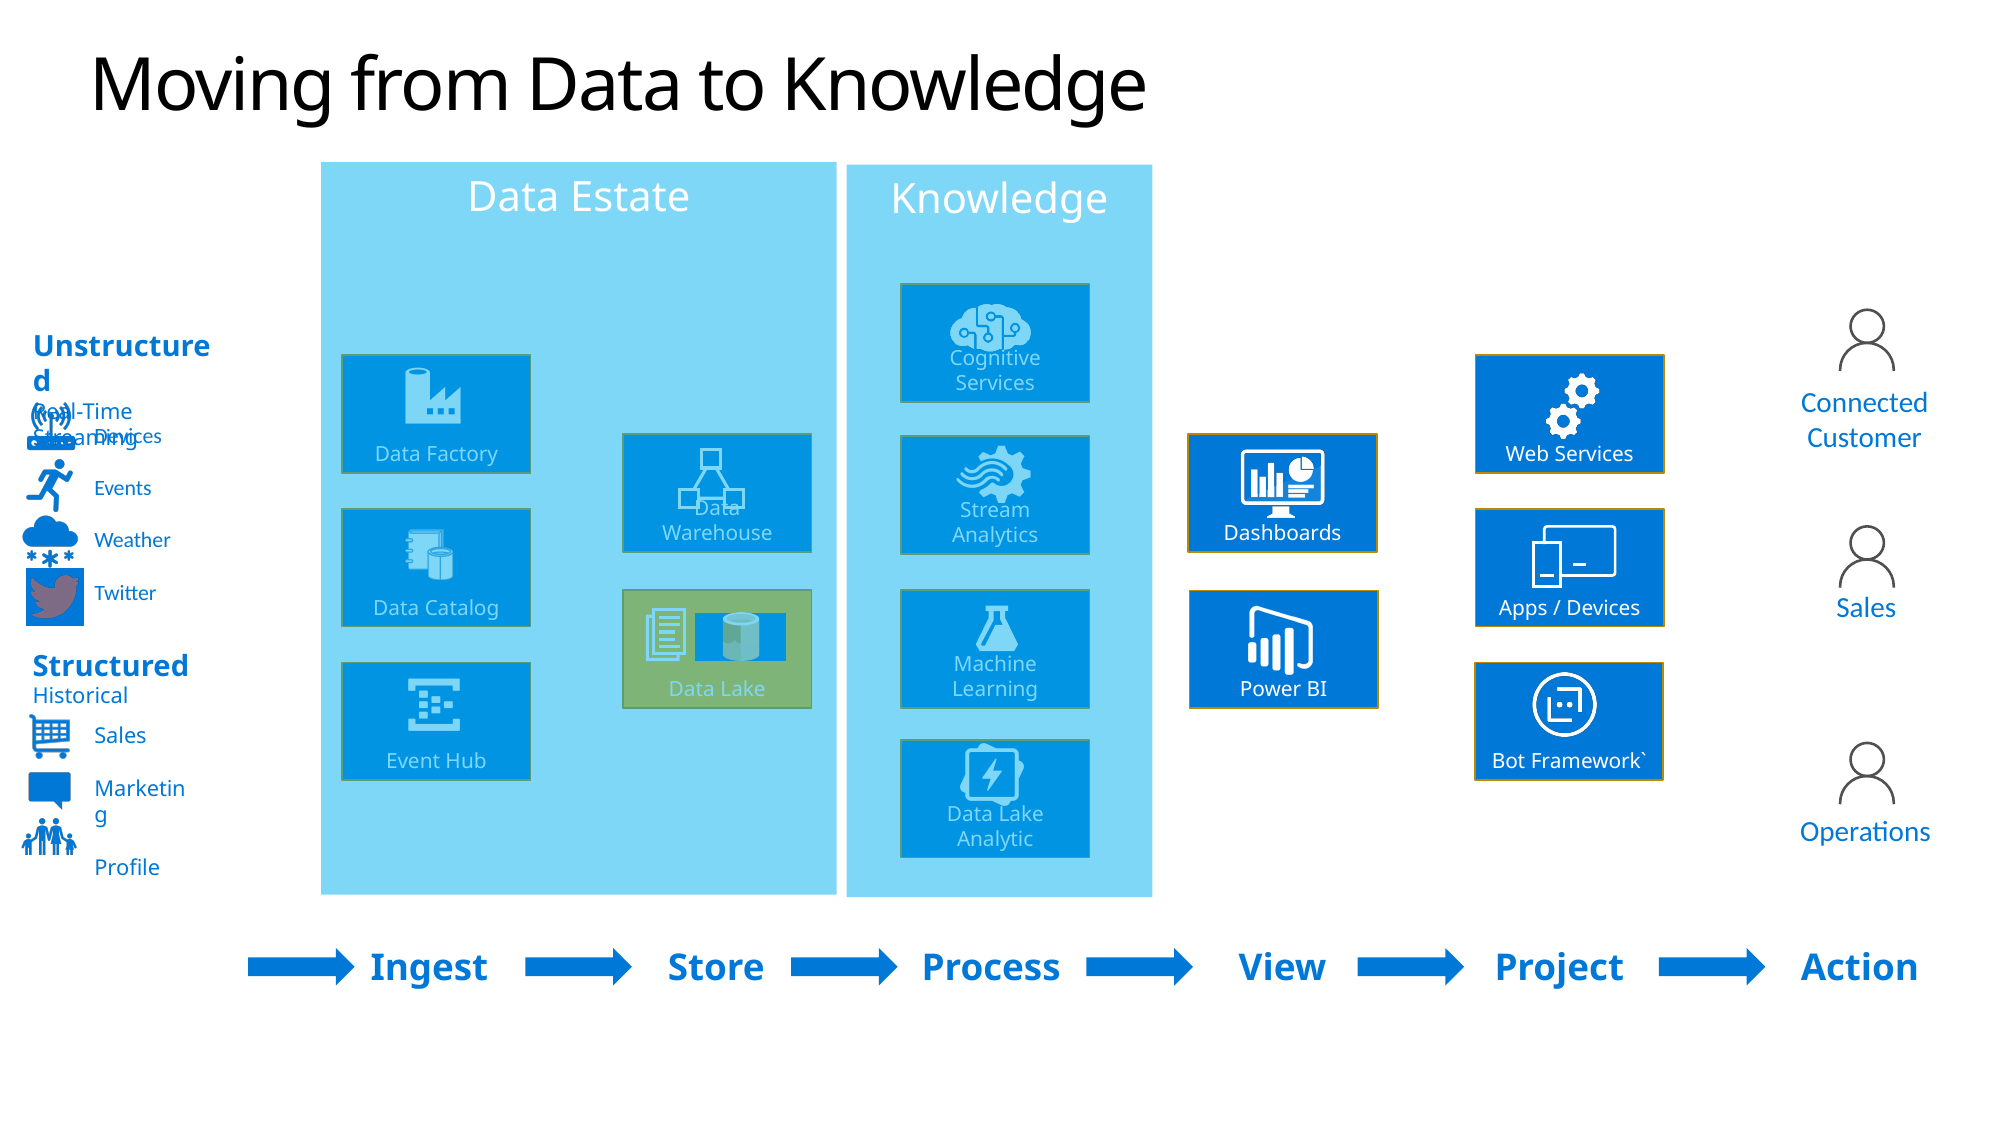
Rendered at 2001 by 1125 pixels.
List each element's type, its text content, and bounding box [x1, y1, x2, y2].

picture [957, 477, 999, 487]
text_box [679, 449, 744, 508]
text_box Sales Marketing Profile [79, 714, 209, 887]
picture [724, 612, 759, 661]
text_box [1840, 742, 1894, 803]
picture [432, 697, 440, 702]
text_box Connected Customer [1786, 375, 1944, 461]
text_box Devices Events Weather Twitter [80, 413, 209, 613]
picture [1239, 440, 1326, 527]
picture [409, 719, 459, 730]
text_box Apps / Devices [1475, 508, 1665, 627]
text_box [247, 936, 1926, 997]
text_box Operations [1785, 804, 1946, 855]
picture [1244, 600, 1316, 679]
picture [951, 305, 1030, 351]
picture [406, 371, 460, 423]
picture [961, 744, 1023, 805]
text_box [1840, 309, 1894, 370]
text_box Power BI [1189, 590, 1379, 709]
text_box Dashboards [1187, 433, 1378, 553]
picture [409, 679, 459, 690]
text_box Web Services [1475, 354, 1665, 474]
text_box Knowledge [846, 164, 1153, 898]
text_box [1533, 526, 1616, 587]
text_box Structured Historical [18, 639, 243, 716]
picture [19, 710, 79, 867]
picture [1533, 366, 1612, 446]
picture [966, 462, 1006, 473]
picture [432, 707, 440, 713]
picture [406, 530, 453, 579]
picture [1503, 672, 1626, 737]
picture [10, 392, 89, 626]
text_box [1840, 526, 1894, 581]
title Moving from Data to Knowledge [65, 31, 1917, 116]
picture [961, 469, 1002, 480]
text_box Bot Framework` [1474, 662, 1664, 781]
picture [980, 446, 1030, 502]
text_box Data Estate [321, 162, 837, 895]
picture [420, 691, 427, 697]
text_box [647, 609, 685, 660]
picture [420, 712, 427, 718]
text_box Unstructured Real-Time Streaming [18, 320, 241, 493]
text_box Sales [1821, 581, 1912, 632]
